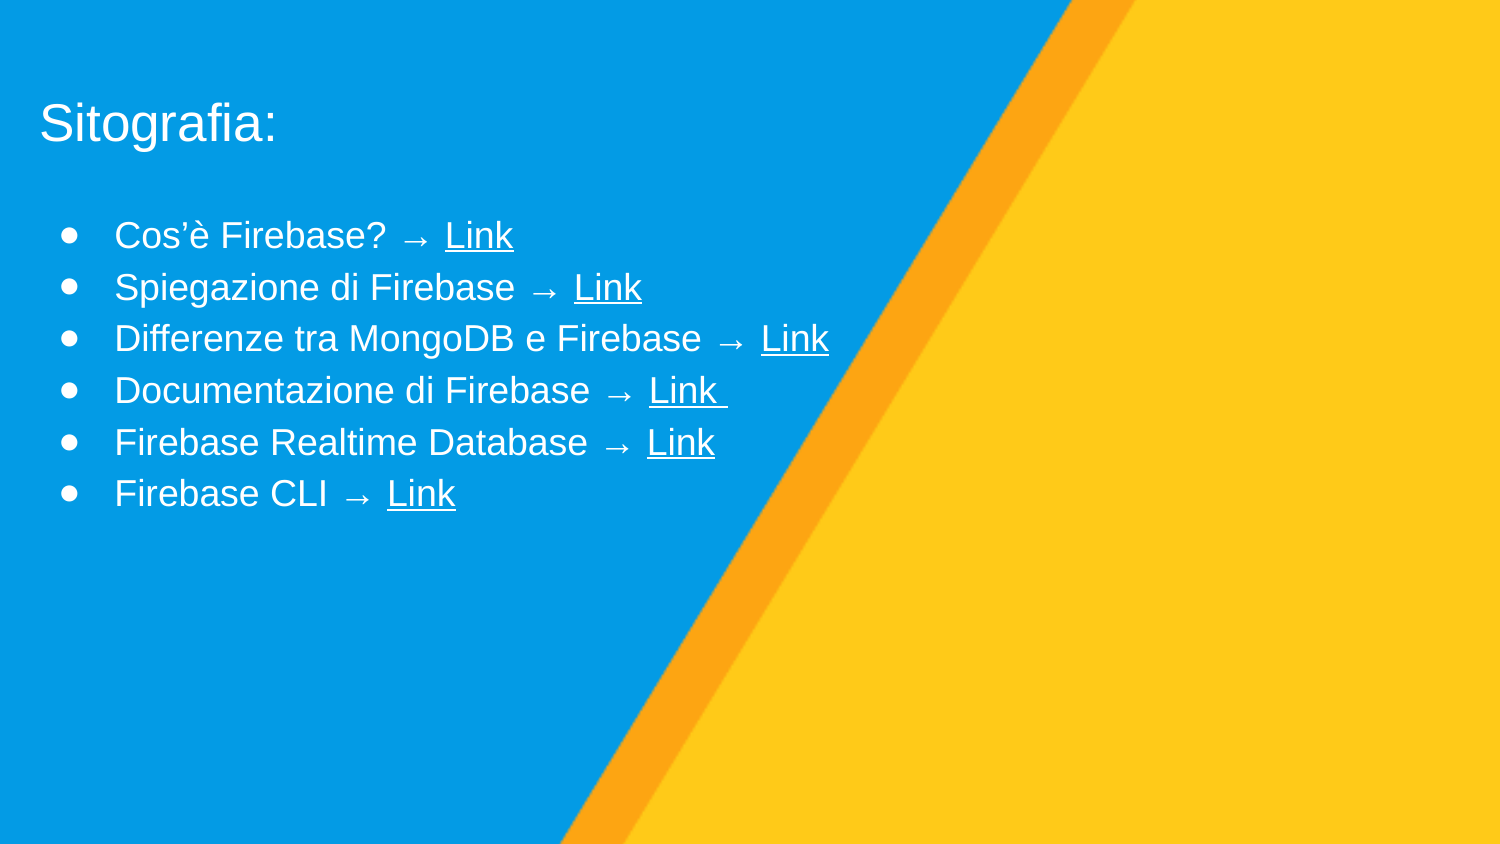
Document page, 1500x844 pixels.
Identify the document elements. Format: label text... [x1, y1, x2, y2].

list Cos’è Firebase? → Link Spiegazione di Firebase → Link Differenze tra MongoDB e Firebase → Link Documentazione di Firebase → Link Firebase Realtime Database → Link Firebase CLI → Link [24, 189, 812, 750]
title Sitografia: [24, 72, 812, 167]
picture [817, 332, 827, 350]
picture [560, 0, 1500, 844]
